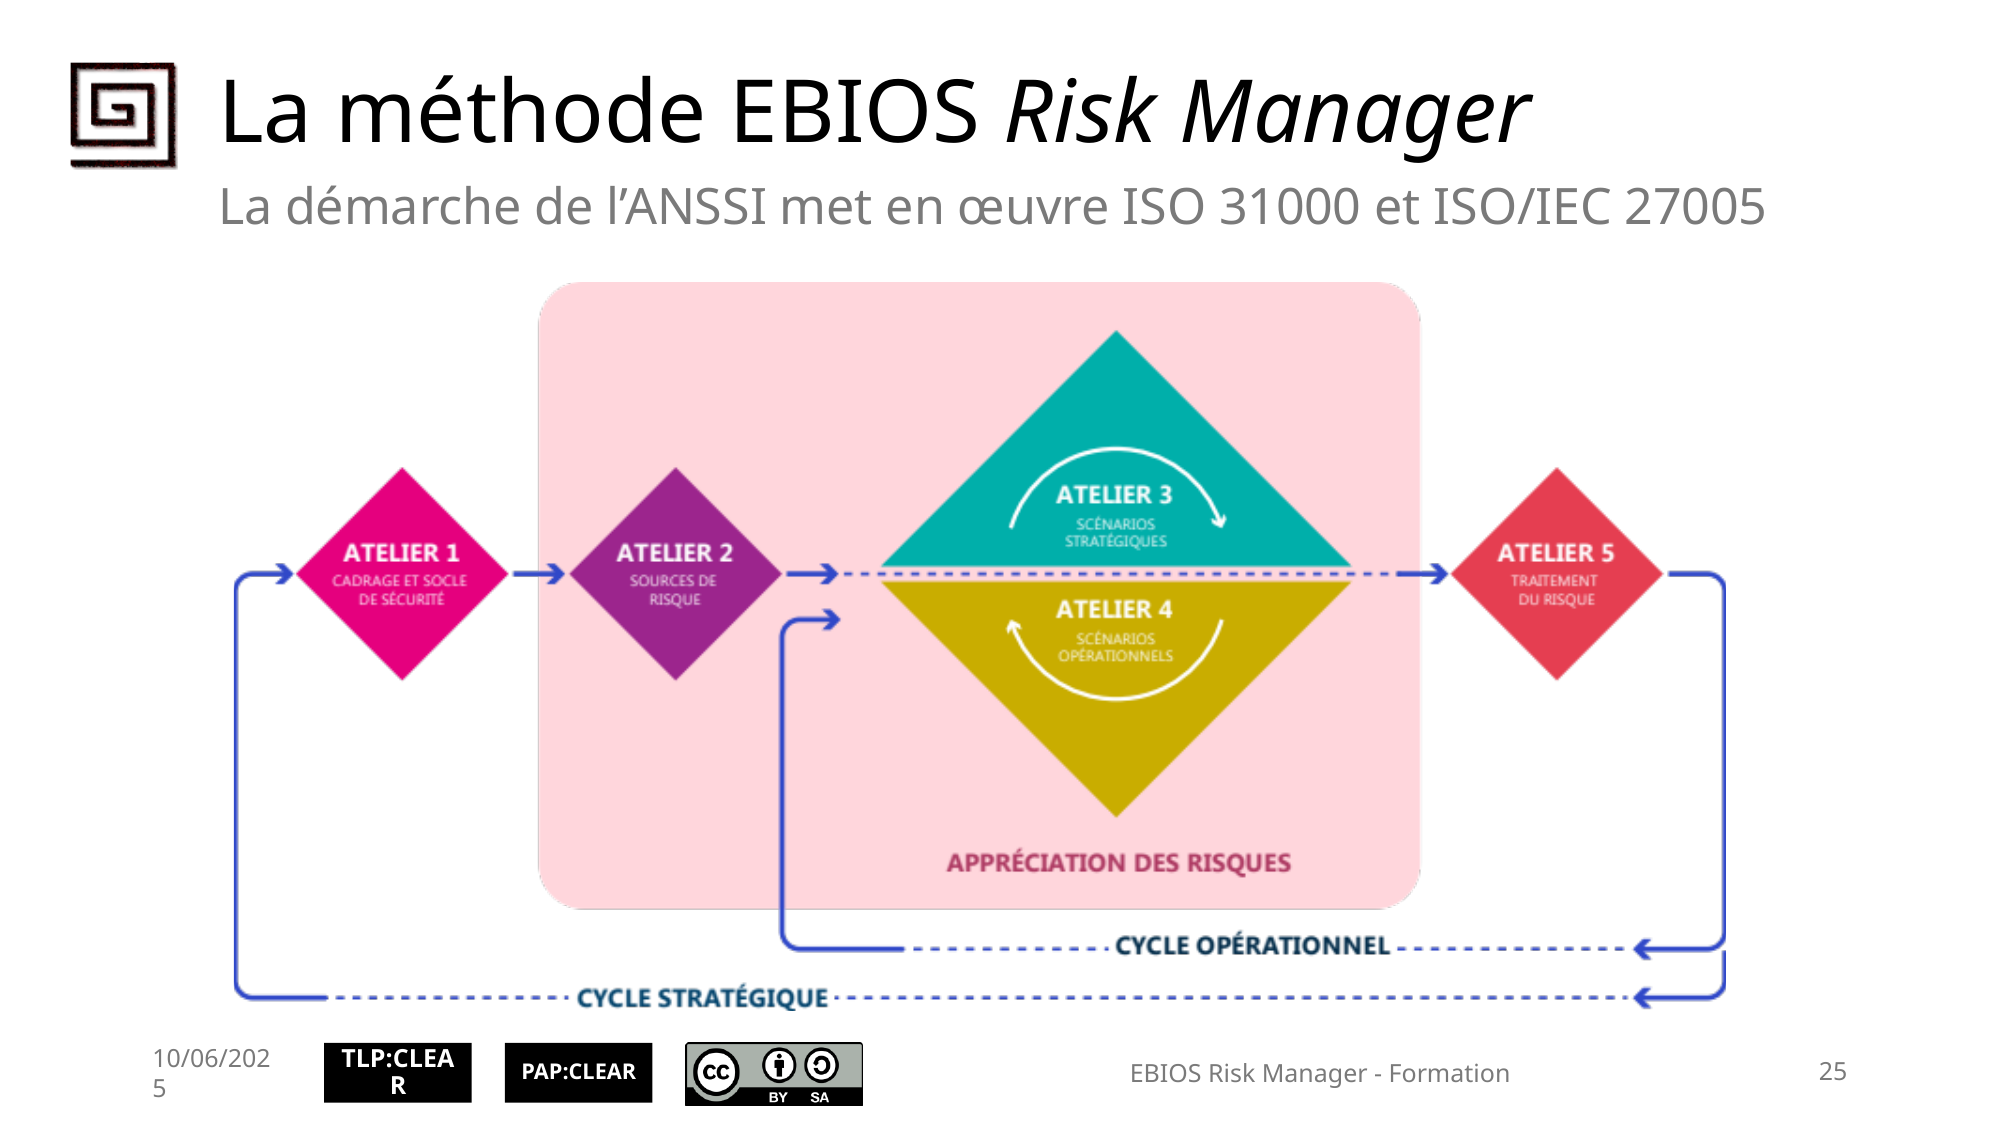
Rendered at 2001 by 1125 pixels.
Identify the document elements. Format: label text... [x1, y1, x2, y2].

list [233, 282, 1727, 1012]
footer EBIOS Risk Manager - Formation [895, 1042, 1746, 1103]
picture [685, 1042, 863, 1106]
title La méthode EBIOS Risk Manager [203, 59, 1863, 170]
slide_number 25 [1771, 1042, 1863, 1103]
list La démarche de l’ANSSI met en œuvre ISO 31000 et ISO/IEC 27005 [203, 174, 1863, 255]
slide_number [137, 1042, 291, 1103]
picture [67, 59, 178, 170]
